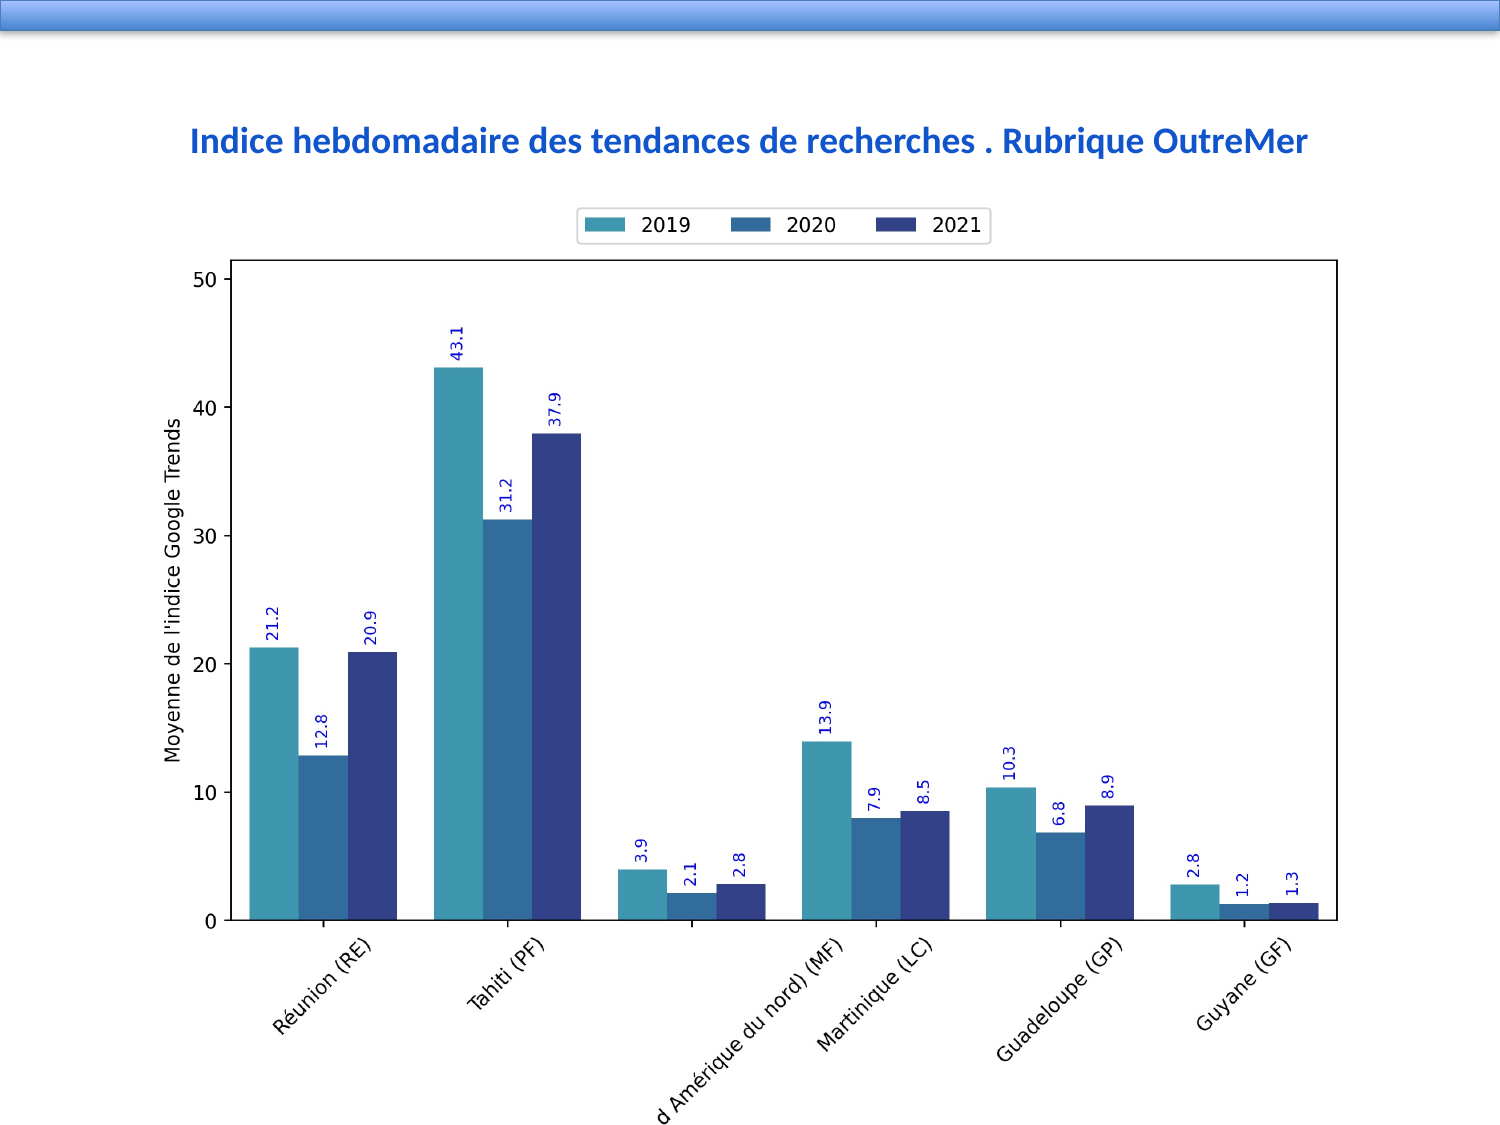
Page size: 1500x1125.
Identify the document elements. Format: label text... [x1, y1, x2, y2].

title Indice hebdomadaire des tendances de recherches . Rubrique OutreMer [75, 45, 1425, 233]
picture [149, 194, 1351, 1125]
text_box [0, 0, 1500, 31]
